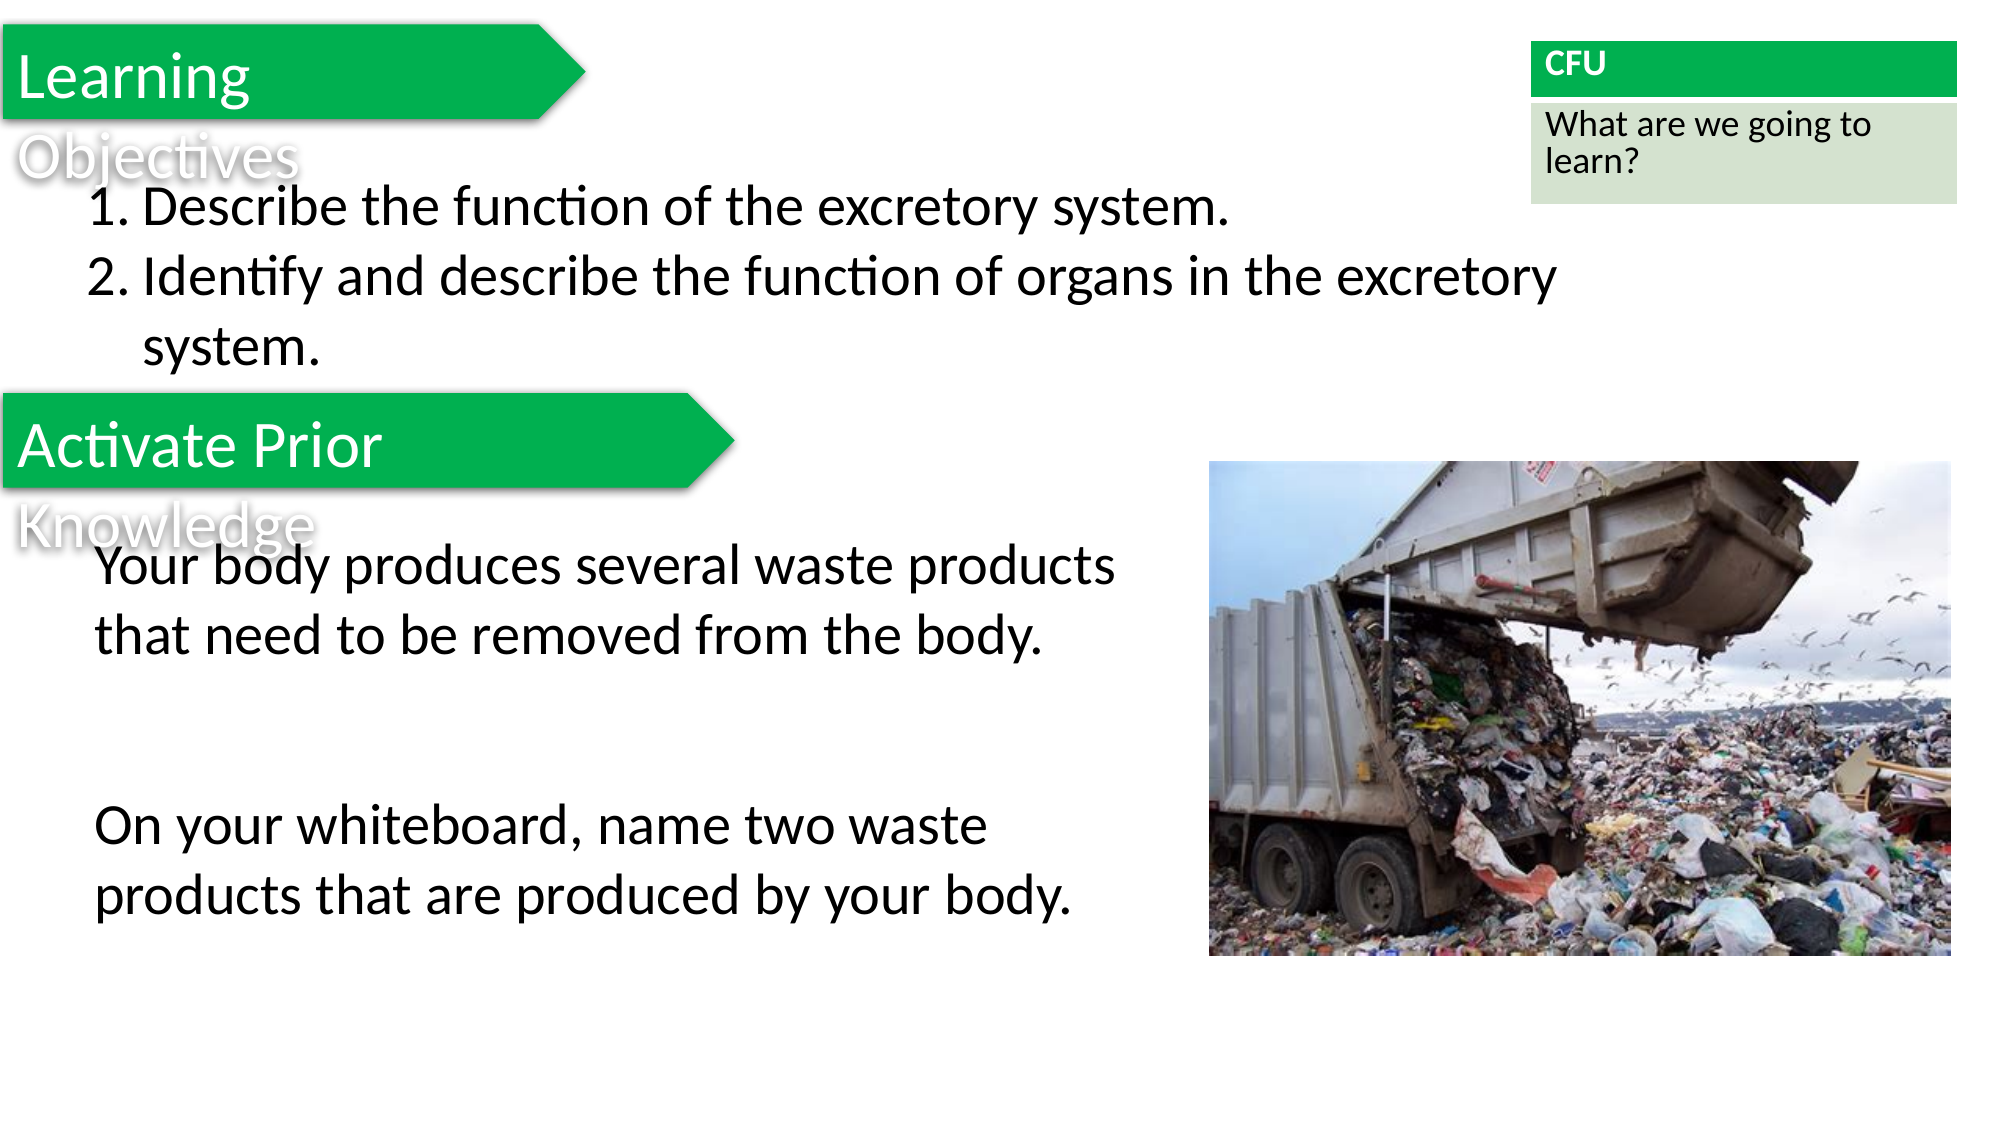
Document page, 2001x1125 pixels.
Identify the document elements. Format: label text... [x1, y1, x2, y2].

text_box Activate Prior Knowledge [3, 393, 735, 488]
text_box Describe the function of the excretory system. Identify and describe the function of organs in the excretory system. [71, 159, 1605, 385]
table_header CFU [1531, 41, 1957, 97]
table_cell What are we going to learn? [1531, 103, 1957, 204]
text_box Your body produces several waste products that need to be removed from the body. On your whiteboard, name two waste products that are produced by your body. [79, 518, 1209, 934]
picture [1209, 461, 1951, 956]
text_box Learning Objectives [3, 24, 586, 119]
